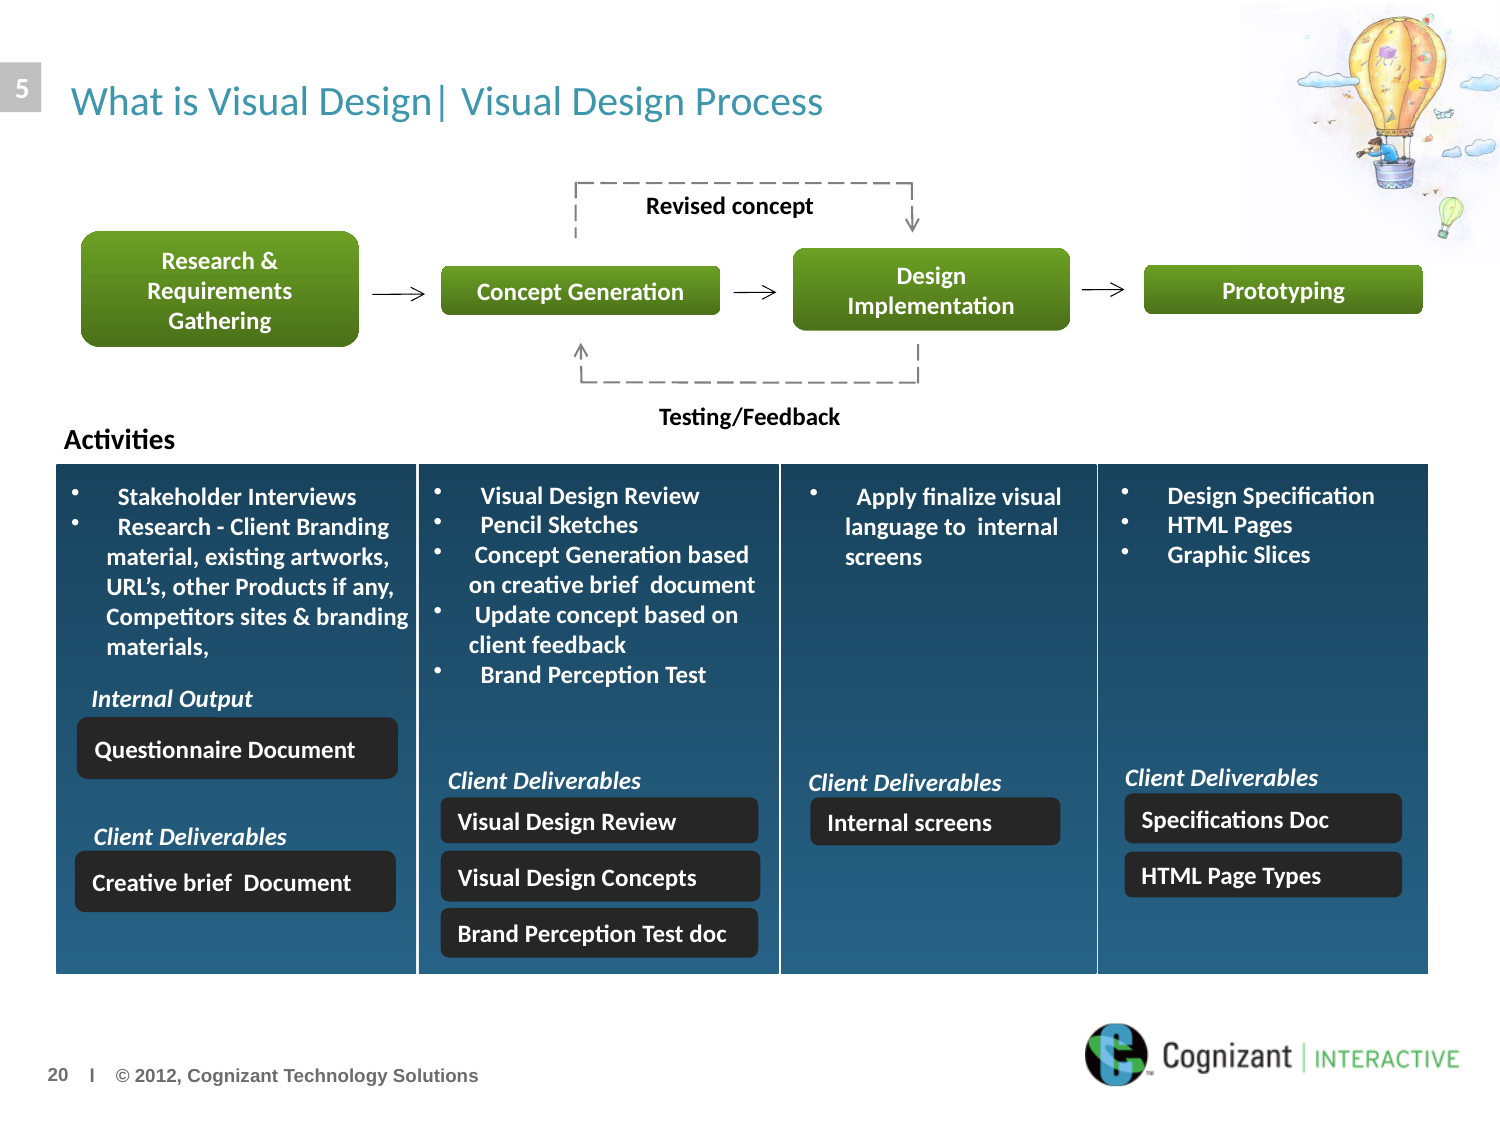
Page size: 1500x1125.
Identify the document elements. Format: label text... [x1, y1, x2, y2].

slide_number 19 [38, 1062, 78, 1099]
text_box Concept Generation [441, 265, 721, 316]
text_box Questionnaire Document [76, 717, 398, 779]
text_box [418, 464, 779, 974]
text_box HTML Page Types [1124, 851, 1403, 898]
text_box Design Specification HTML Pages Graphic Slices [1106, 471, 1391, 577]
text_box Specifications Doc [1124, 793, 1403, 844]
picture [1239, 0, 1500, 265]
text_box Client Deliverables [79, 812, 303, 858]
text_box Design Implementation [792, 248, 1071, 331]
text_box Testing/Feedback [644, 392, 856, 438]
text_box Internal screens [810, 797, 1061, 846]
text_box Research & Requirements Gathering [80, 231, 360, 348]
text_box [1097, 464, 1428, 974]
text_box Stakeholder Interviews Research - Client Branding material, existing artworks, URL’s, other Products if any, Competitors sites & branding materials, [56, 473, 418, 668]
text_box Client Deliverables [793, 759, 1017, 804]
text_box Internal Output [76, 675, 269, 720]
text_box [781, 464, 1097, 974]
text_box Activities [49, 412, 191, 463]
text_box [574, 181, 913, 239]
text_box 5 [0, 62, 42, 113]
picture [1085, 1022, 1459, 1088]
text_box Brand Perception Test doc [440, 907, 759, 958]
text_box Visual Design Review [440, 797, 759, 844]
text_box [56, 464, 417, 473]
text_box Apply finalize visual language to internal screens [794, 473, 1110, 578]
text_box Client Deliverables [433, 756, 657, 802]
footer l © 2012, Cognizant Technology Solutions [84, 1055, 498, 1097]
text_box Visual Design Concepts [440, 850, 761, 902]
text_box Visual Design Review Pencil Sketches Concept Generation based on creative brief document Update concept based on client feedback Brand Perception Test [418, 471, 777, 697]
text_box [580, 338, 919, 384]
text_box Client Deliverables [1110, 754, 1334, 800]
title What is Visual Design| Visual Design Process [70, 66, 972, 149]
text_box Prototyping [1144, 264, 1424, 315]
text_box Creative brief Document [74, 850, 396, 913]
text_box [56, 668, 417, 974]
